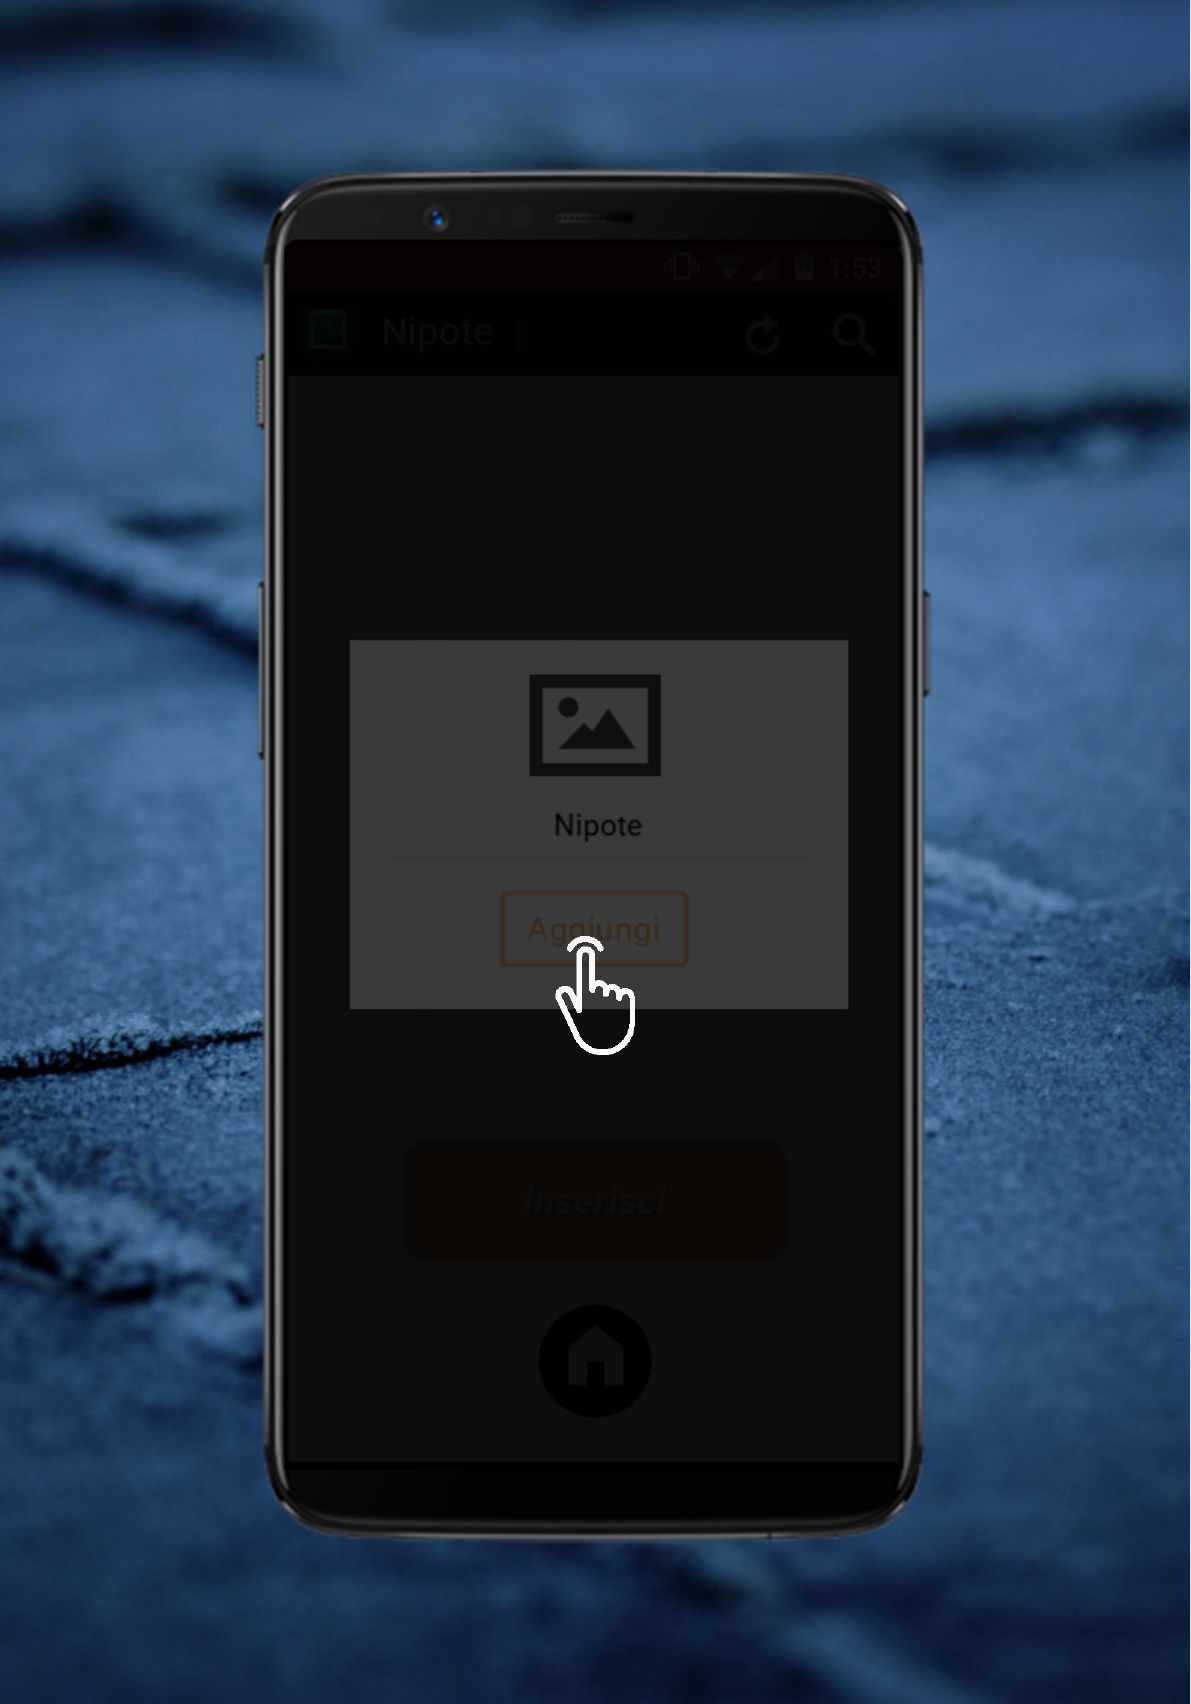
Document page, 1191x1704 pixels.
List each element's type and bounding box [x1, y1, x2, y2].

picture [520, 916, 670, 1067]
text_box [0, 0, 1191, 1704]
